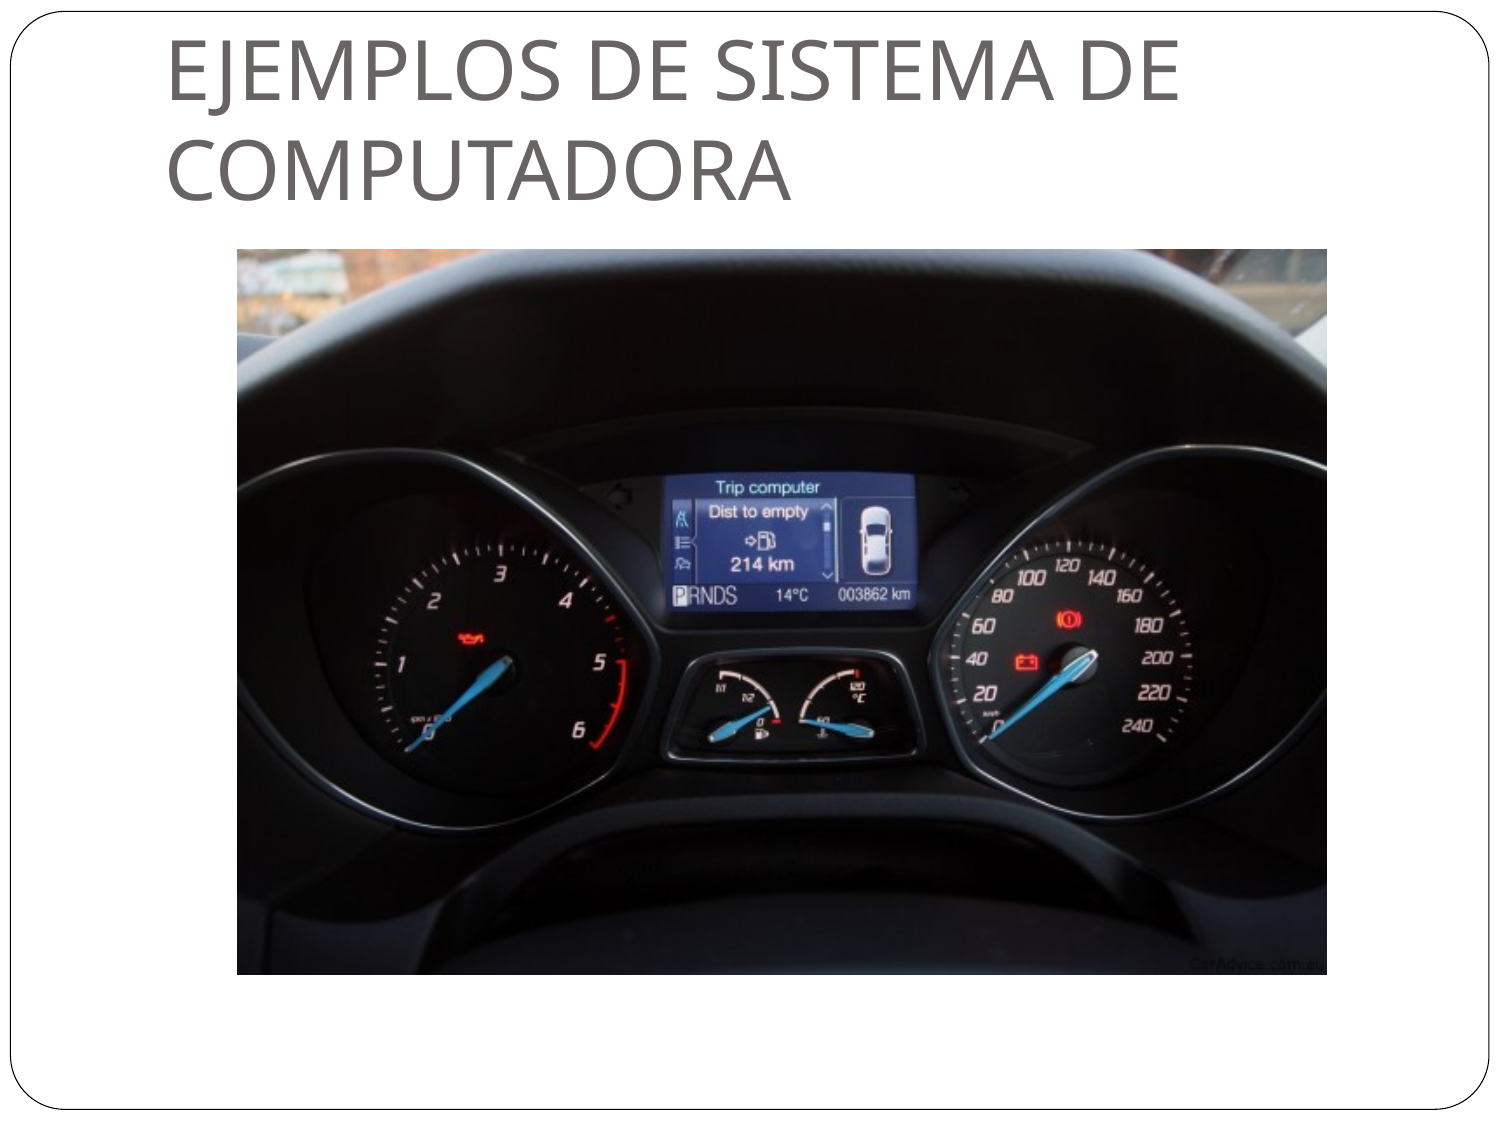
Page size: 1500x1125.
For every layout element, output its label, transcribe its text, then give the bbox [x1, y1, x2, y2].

picture [237, 249, 1327, 975]
text_box EJEMPLOS DE SISTEMA DE COMPUTADORA [149, 45, 1425, 233]
text_box [149, 237, 1425, 988]
